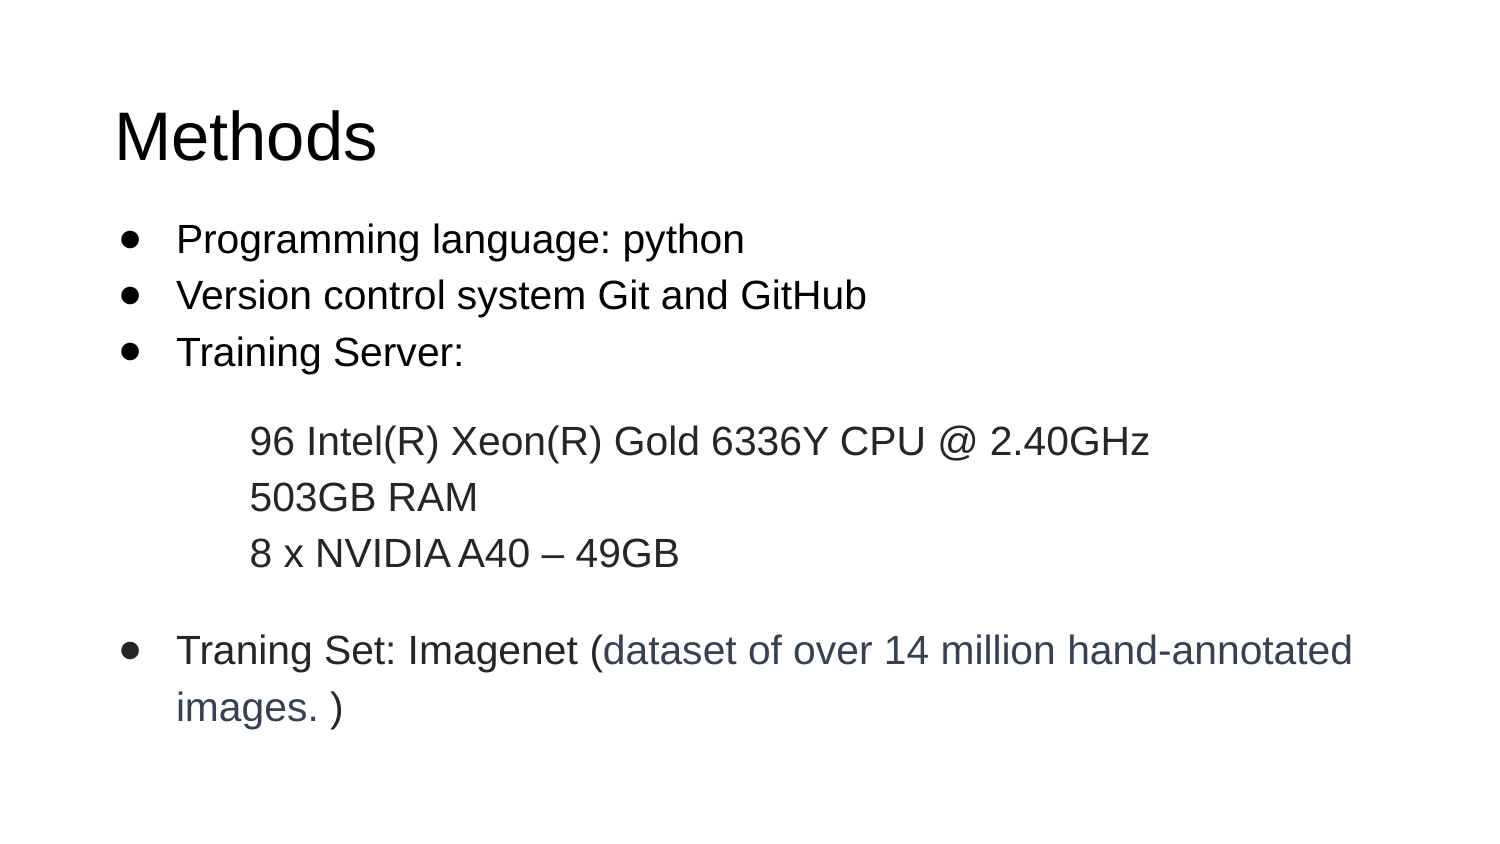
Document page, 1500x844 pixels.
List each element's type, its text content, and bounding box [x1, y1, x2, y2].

title Methods [103, 44, 1397, 208]
list Programming language: python Version control system Git and GitHub Training Server: 96 Intel(R) Xeon(R) Gold 6336Y CPU @ 2.40GHz 503GB RAM 8 x NVIDIA A40 – 49GB Traning Set: Imagenet (dataset of over 14 million hand-annotated images. ) [91, 199, 1386, 735]
